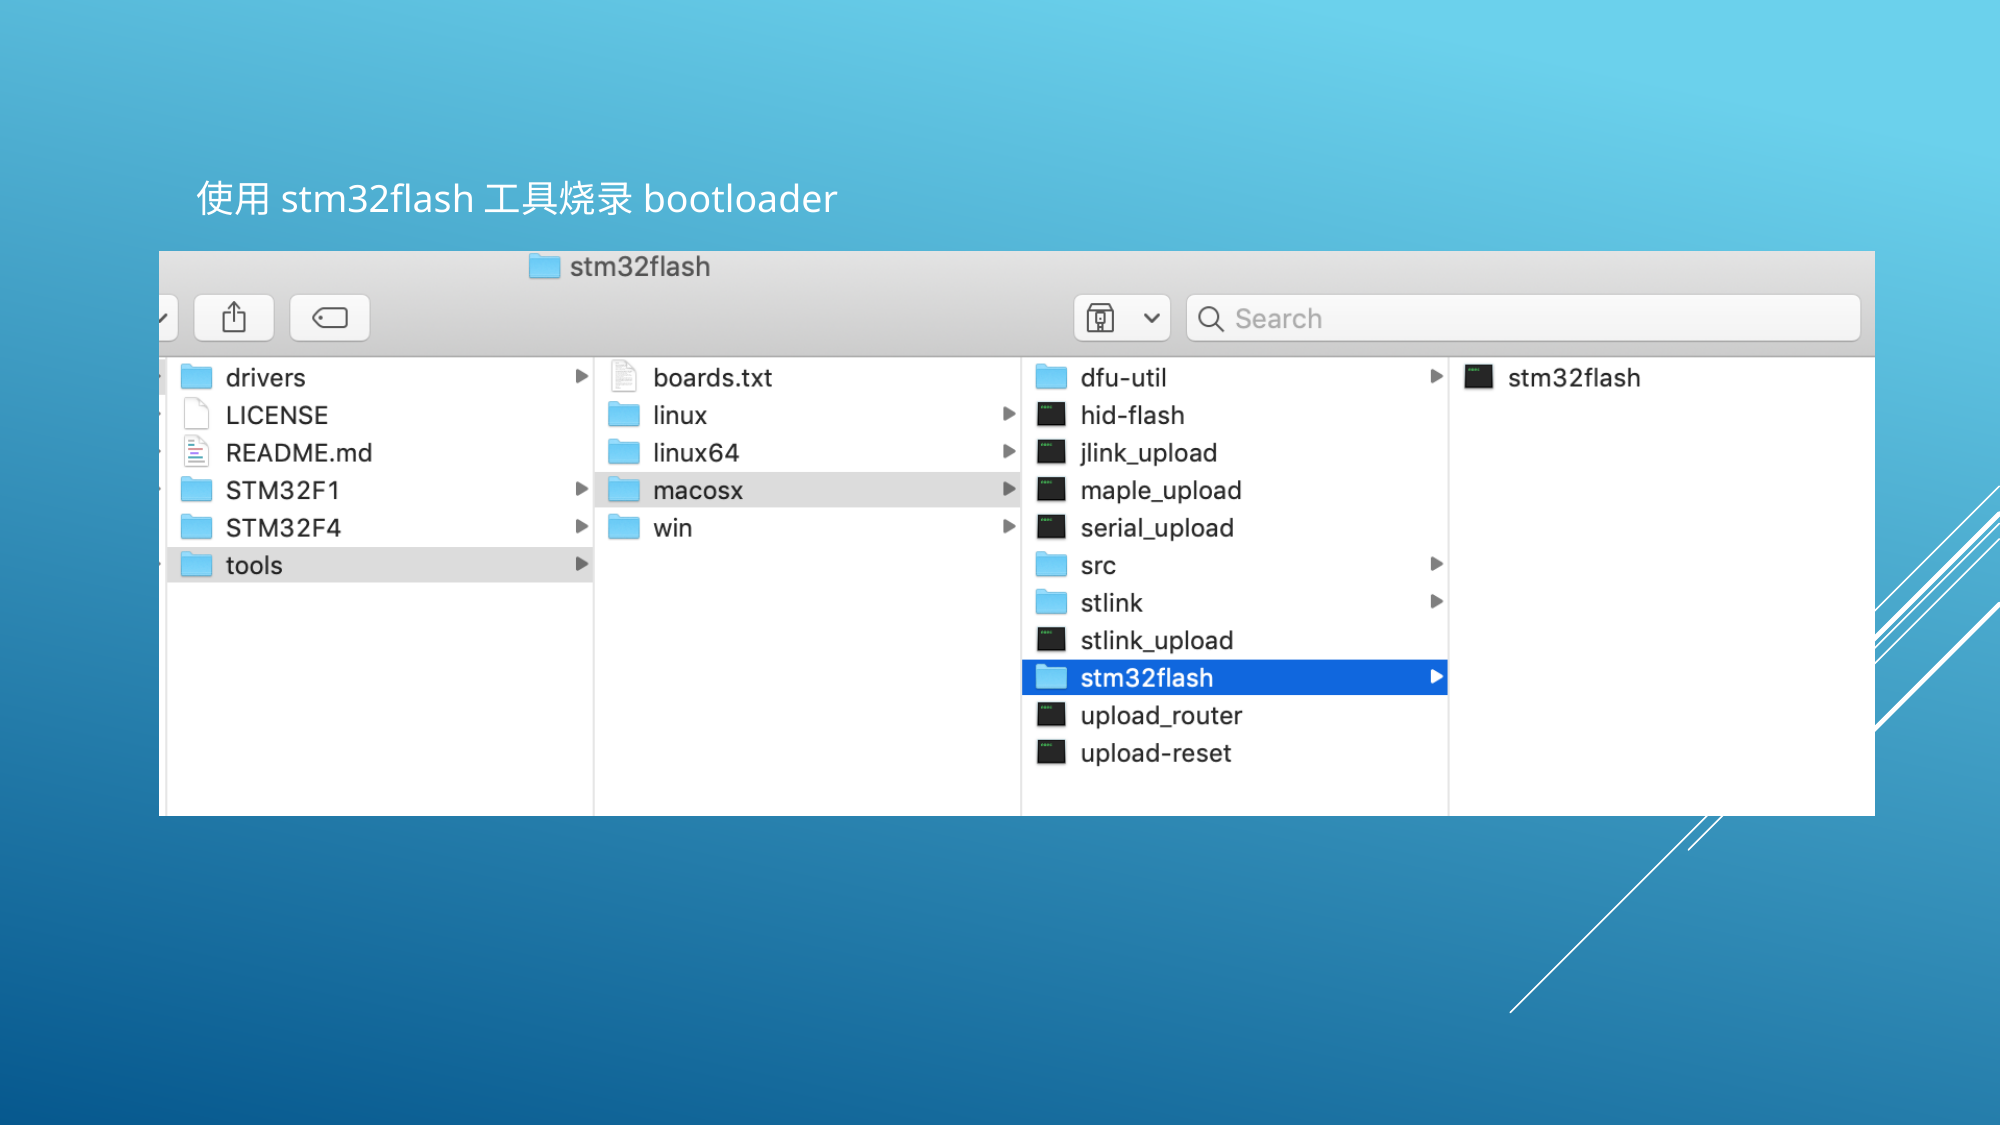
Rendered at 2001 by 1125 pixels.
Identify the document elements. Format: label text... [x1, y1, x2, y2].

text_box 使用stm32flash工具烧录bootloader [182, 167, 884, 228]
picture [159, 250, 1875, 816]
